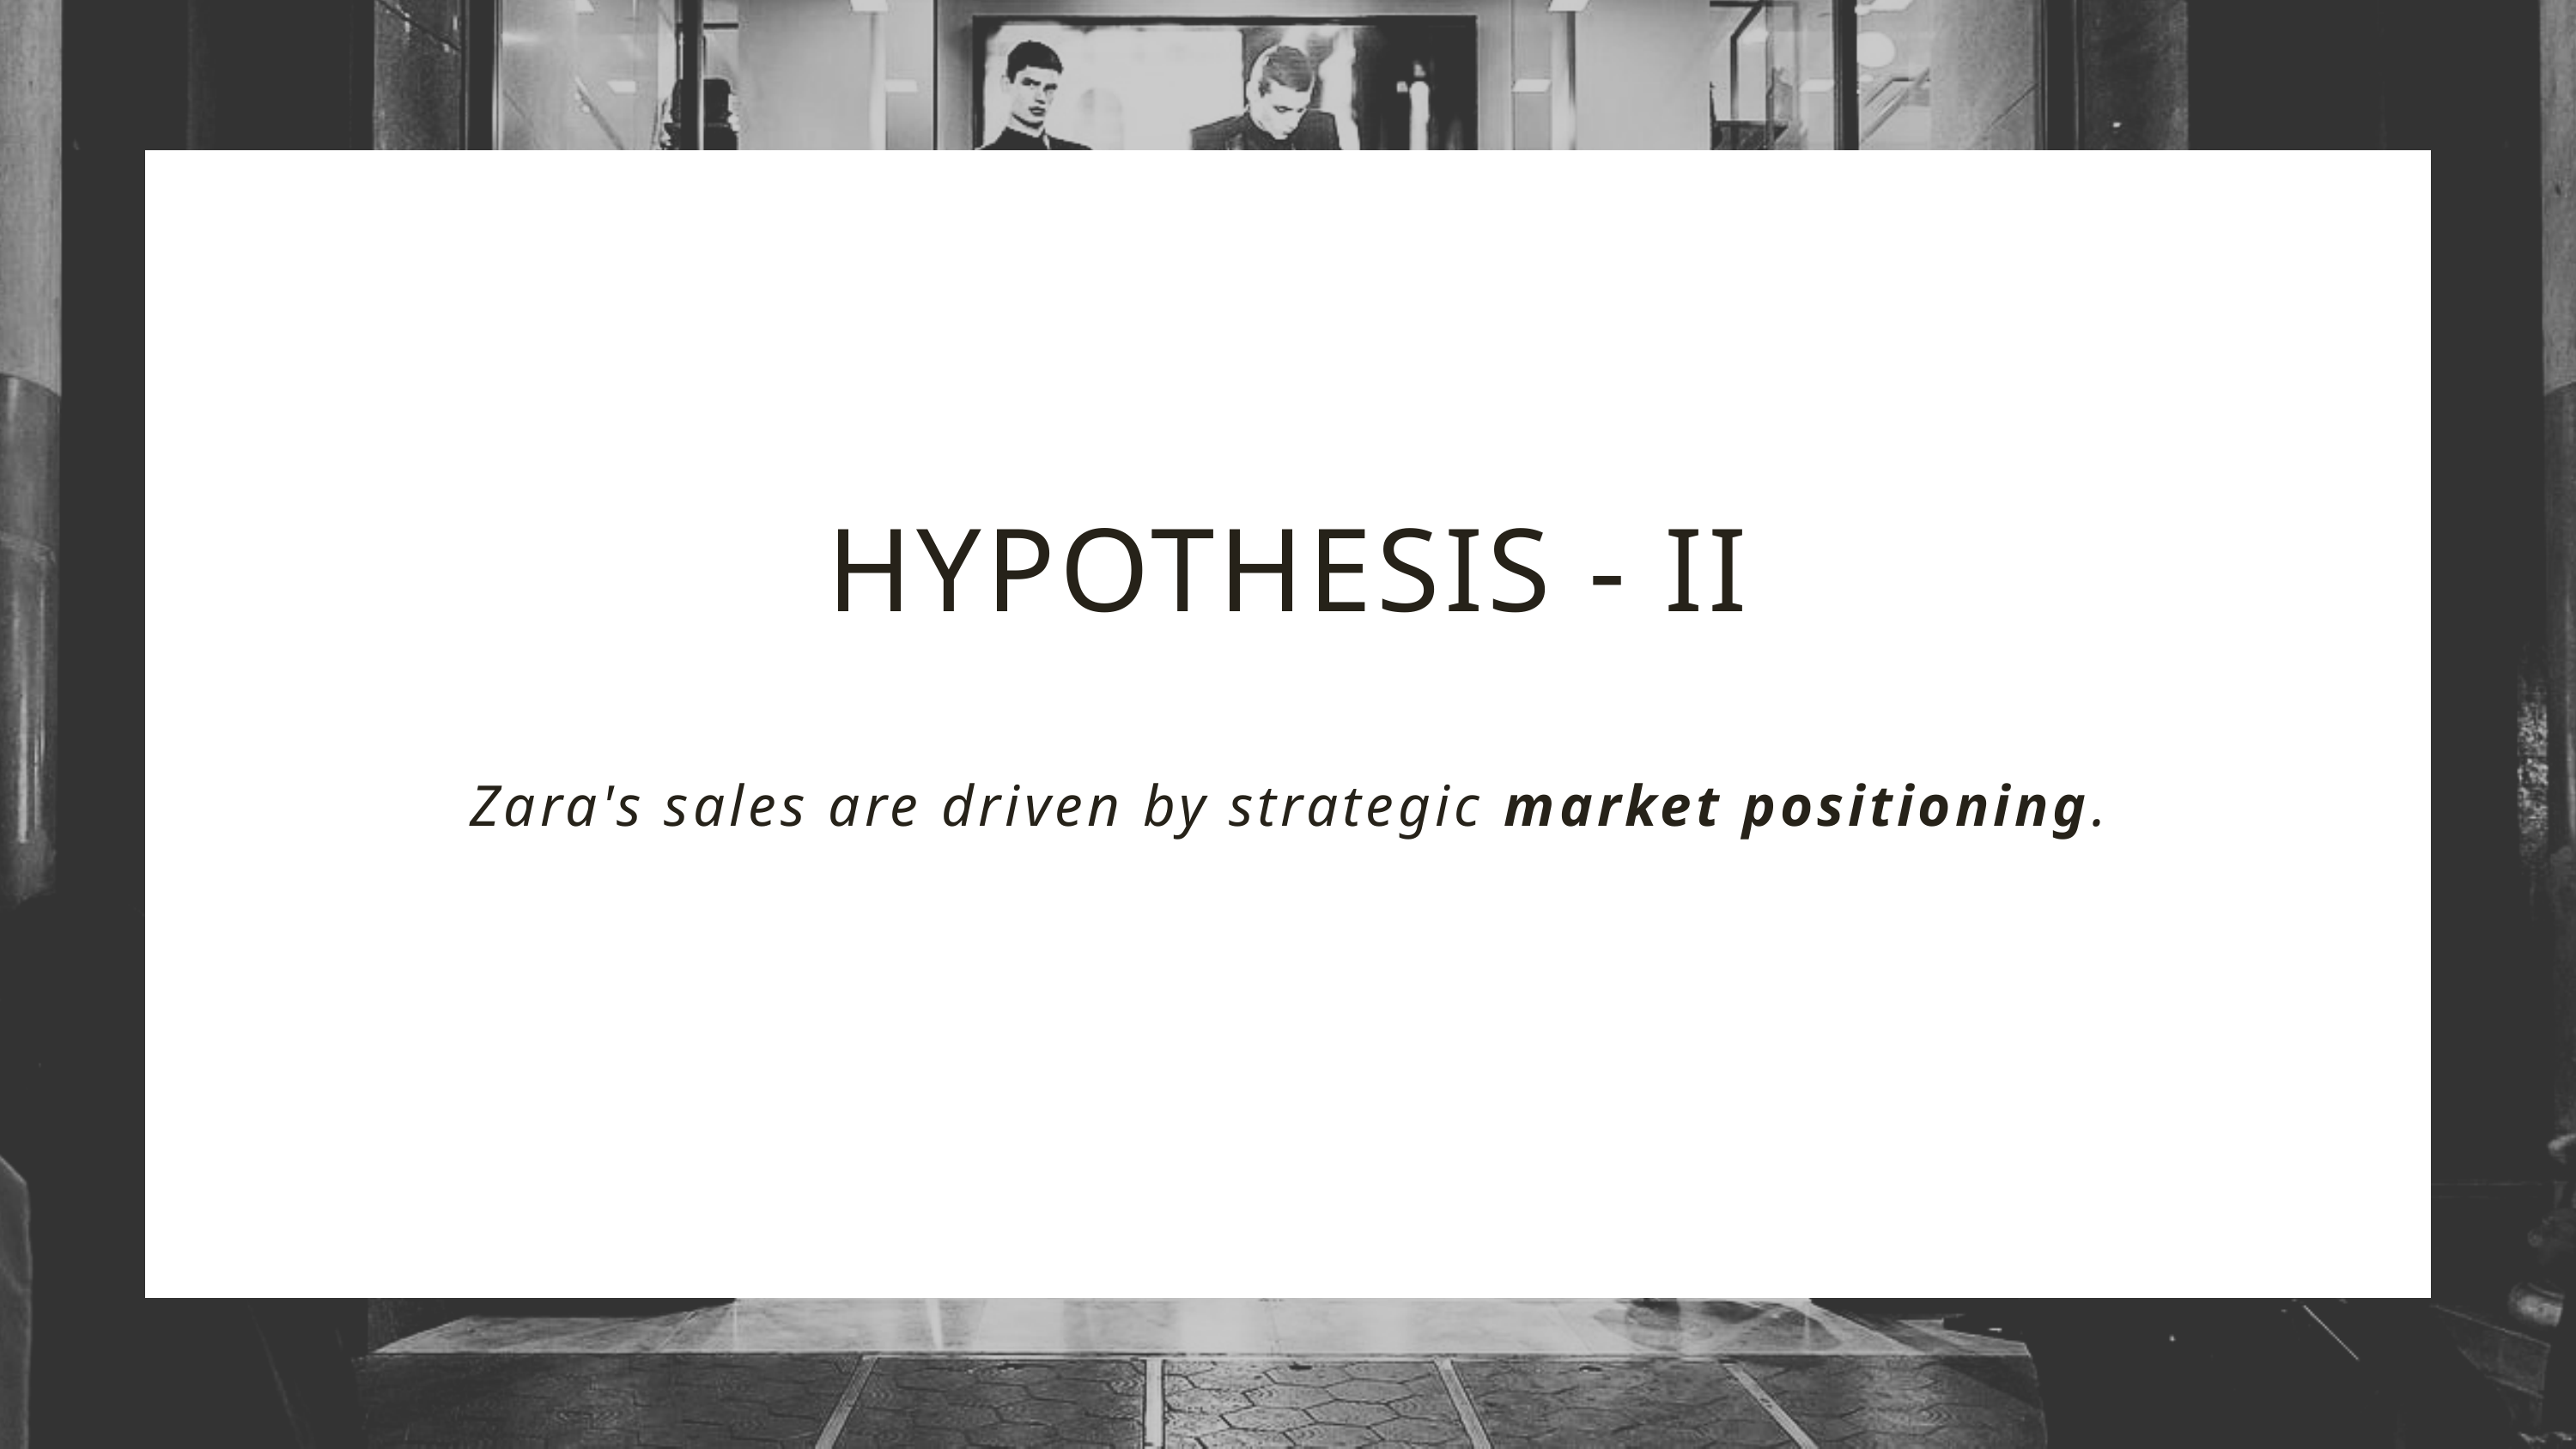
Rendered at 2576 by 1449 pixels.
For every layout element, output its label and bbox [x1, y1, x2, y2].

text_box [144, 149, 2432, 1299]
text_box [0, 0, 2576, 1449]
